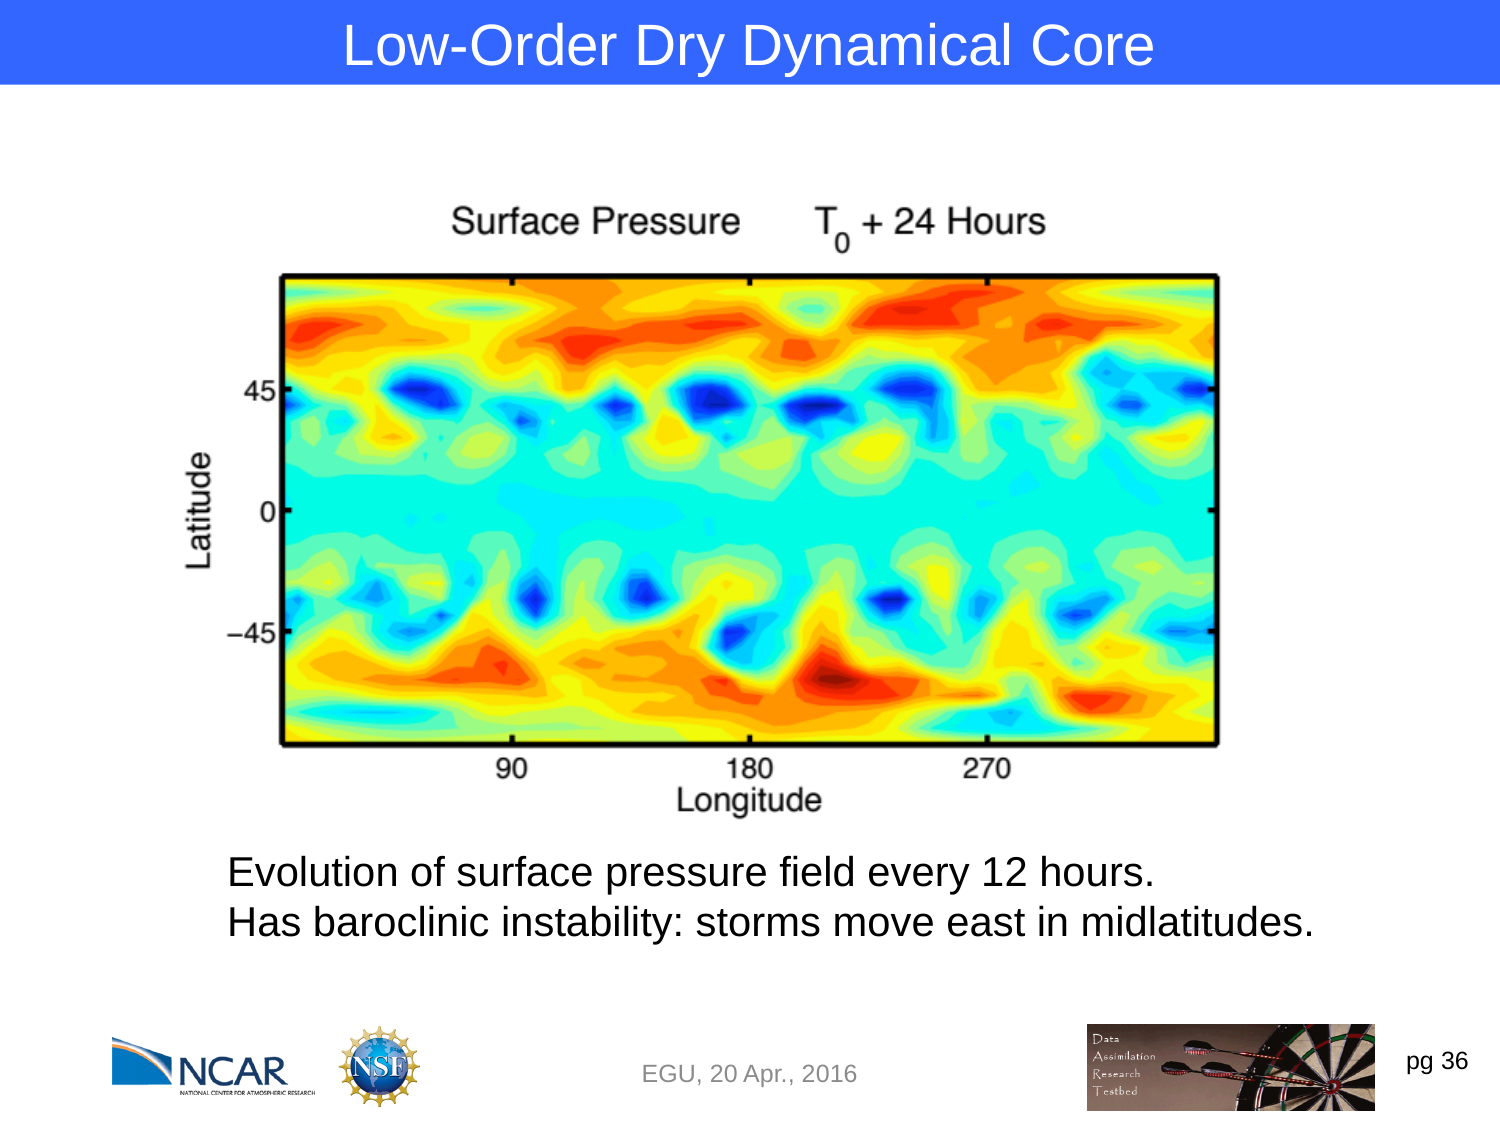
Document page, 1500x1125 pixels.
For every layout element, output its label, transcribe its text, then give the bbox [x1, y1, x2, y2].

picture [112, 1037, 315, 1095]
footer EGU, 20 Apr., 2016 [512, 1042, 988, 1103]
picture [174, 187, 1224, 821]
text_box Low-Order Dry Dynamical Core [0, 0, 1500, 85]
picture [337, 1024, 421, 1108]
text_box Evolution of surface pressure field every 12 hours. Has baroclinic instability: storms move east in midlatitudes. [212, 837, 1338, 953]
picture [1087, 1024, 1375, 1111]
